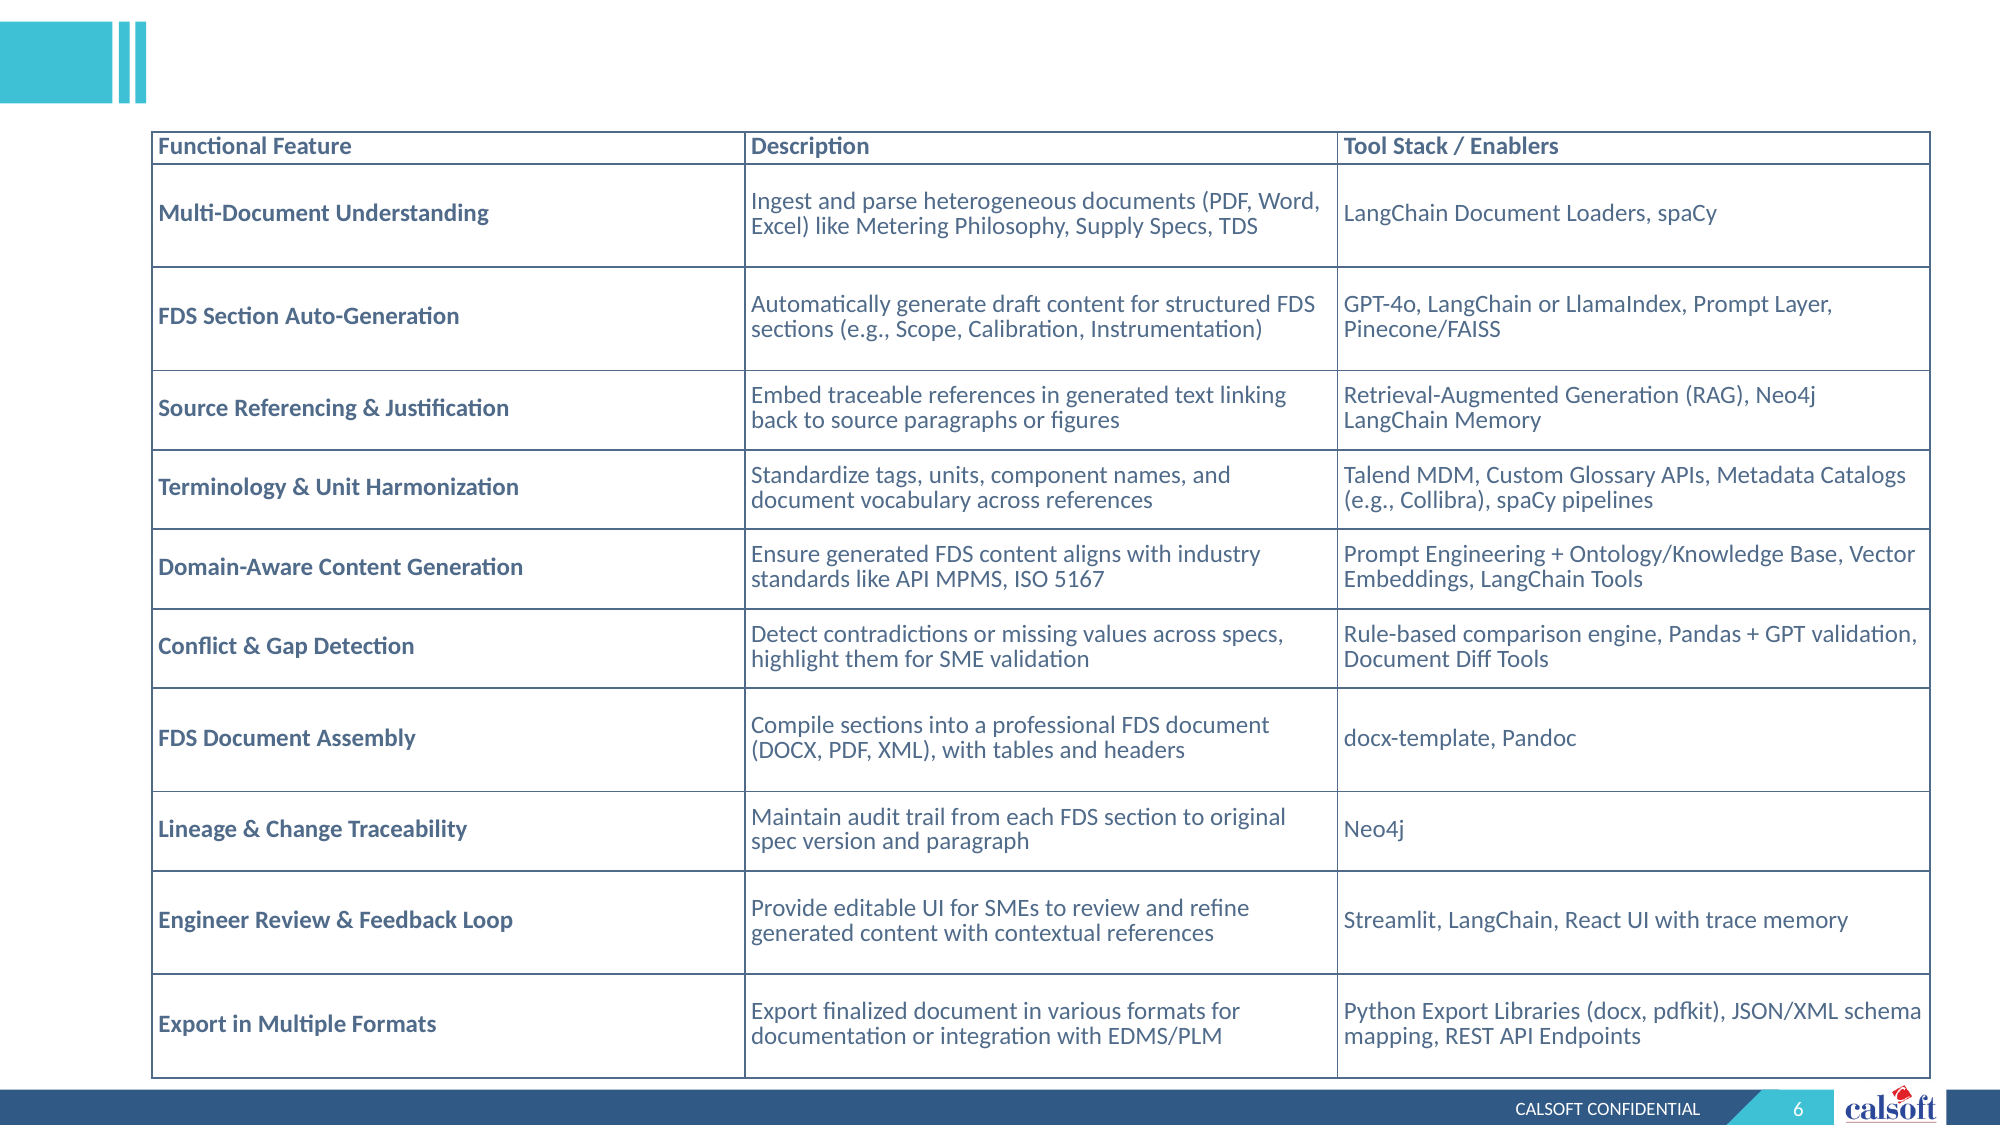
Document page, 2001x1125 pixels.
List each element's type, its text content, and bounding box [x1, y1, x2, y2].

table_cell GPT-4o, LangChain or LlamaIndex, Prompt Layer, Pinecone/FAISS [1338, 268, 1929, 370]
table_cell Source Referencing & Justification [153, 371, 744, 449]
table_cell Engineer Review & Feedback Loop [153, 872, 744, 973]
table_cell Rule-based comparison engine, Pandas + GPT validation, Document Diff Tools [1338, 610, 1929, 687]
table_cell Lineage & Change Traceability [153, 792, 744, 870]
table_cell Ensure generated FDS content aligns with industry standards like API MPMS, ISO 5167 [746, 530, 1337, 608]
table_cell Automatically generate draft content for structured FDS sections (e.g., Scope, Calibration, Instrumentation) [746, 268, 1337, 370]
table_cell Export finalized document in various formats for documentation or integration with EDMS/PLM [746, 975, 1337, 1077]
table_header Functional Feature [153, 133, 744, 163]
table_cell Embed traceable references in generated text linking back to source paragraphs or figures [746, 371, 1337, 449]
table_cell Detect contradictions or missing values across specs, highlight them for SME validation [746, 610, 1337, 687]
picture [1841, 1080, 1941, 1125]
table_cell Export in Multiple Formats [153, 975, 744, 1077]
table_cell Python Export Libraries (docx, pdfkit), JSON/XML schema mapping, REST API Endpoints [1338, 975, 1929, 1077]
table_cell FDS Document Assembly [153, 689, 744, 791]
table_cell Conflict & Gap Detection [153, 610, 744, 687]
table_cell Domain-Aware Content Generation [153, 530, 744, 608]
table_header Tool Stack / Enablers [1338, 133, 1929, 163]
table_cell LangChain Document Loaders, spaCy [1338, 165, 1929, 266]
slide_number 6 [1730, 1079, 1819, 1125]
table_cell Prompt Engineering + Ontology/Knowledge Base, Vector Embeddings, LangChain Tools [1338, 530, 1929, 608]
table_cell docx-template, Pandoc [1338, 689, 1929, 791]
footer CALSOFT CONFIDENTIAL [1113, 1079, 1716, 1125]
table_cell Talend MDM, Custom Glossary APIs, Metadata Catalogs (e.g., Collibra), spaCy pipelines [1338, 451, 1929, 528]
table_cell Ingest and parse heterogeneous documents (PDF, Word, Excel) like Metering Philosophy, Supply Specs, TDS [746, 165, 1337, 266]
table_cell Standardize tags, units, component names, and document vocabulary across references [746, 451, 1337, 528]
table_header Description [746, 133, 1337, 163]
table_cell Compile sections into a professional FDS document (DOCX, PDF, XML), with tables and headers [746, 689, 1337, 791]
table_cell Streamlit, LangChain, React UI with trace memory [1338, 872, 1929, 973]
table_cell Maintain audit trail from each FDS section to original spec version and paragraph [746, 792, 1337, 870]
table_cell Terminology & Unit Harmonization [153, 451, 744, 528]
table_cell Multi-Document Understanding [153, 165, 744, 266]
table_cell Provide editable UI for SMEs to review and refine generated content with contextual references [746, 872, 1337, 973]
table_cell FDS Section Auto-Generation [153, 268, 744, 370]
table_cell Retrieval-Augmented Generation (RAG), Neo4j LangChain Memory [1338, 371, 1929, 449]
table_cell Neo4j [1338, 792, 1929, 870]
